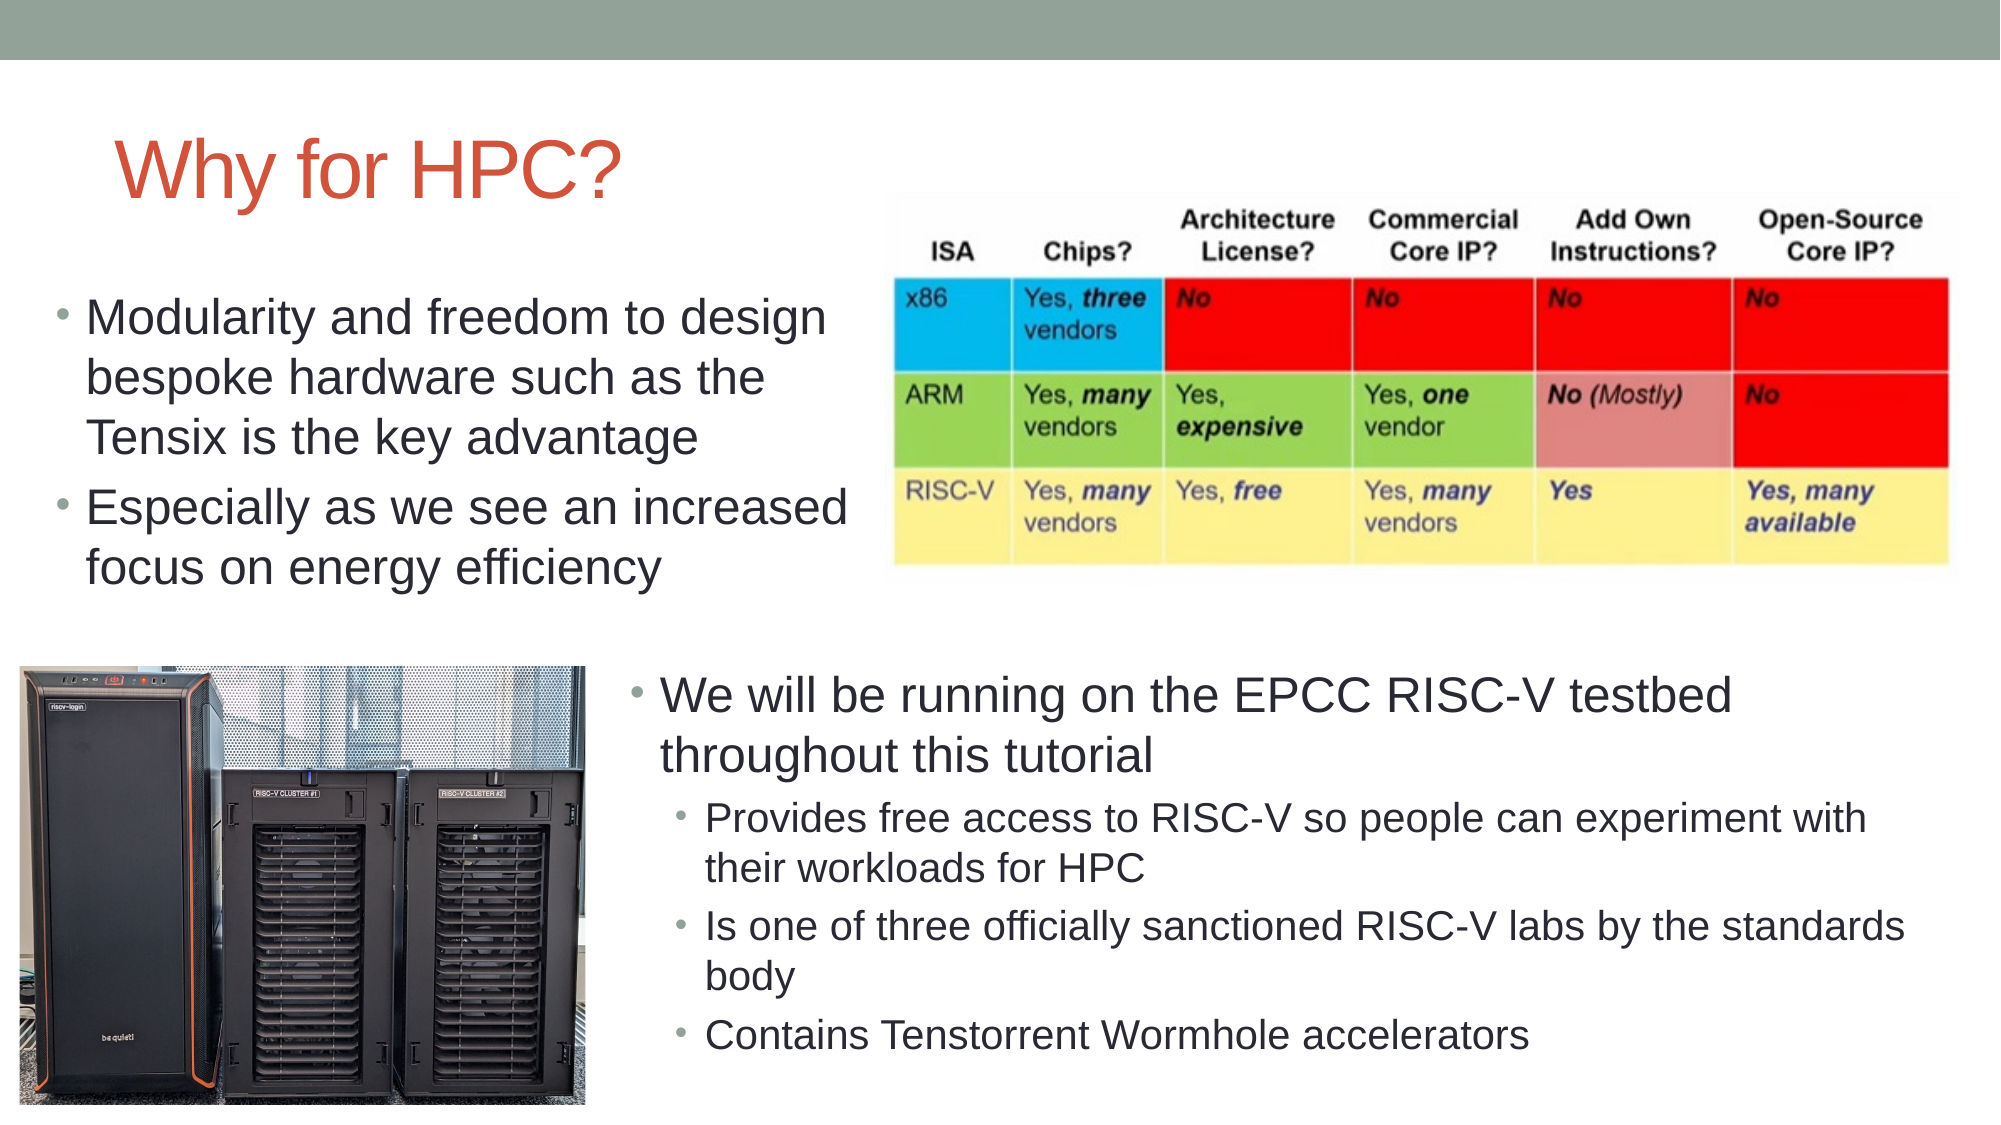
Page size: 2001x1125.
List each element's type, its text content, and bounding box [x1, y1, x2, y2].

text_box We will be running on the EPCC RISC-V testbed throughout this tutorial Provides free access to RISC-V so people can experiment with their workloads for HPC Is one of three officially sanctioned RISC-V labs by the standards body Contains Tenstorrent Wormhole accelerators [614, 654, 1960, 1071]
list Modularity and freedom to design bespoke hardware such as the Tensix is the key advantage Especially as we see an increased focus on energy efficiency [40, 276, 923, 655]
picture [885, 192, 1960, 586]
picture [19, 666, 586, 1106]
title Why for HPC? [99, 87, 1900, 244]
